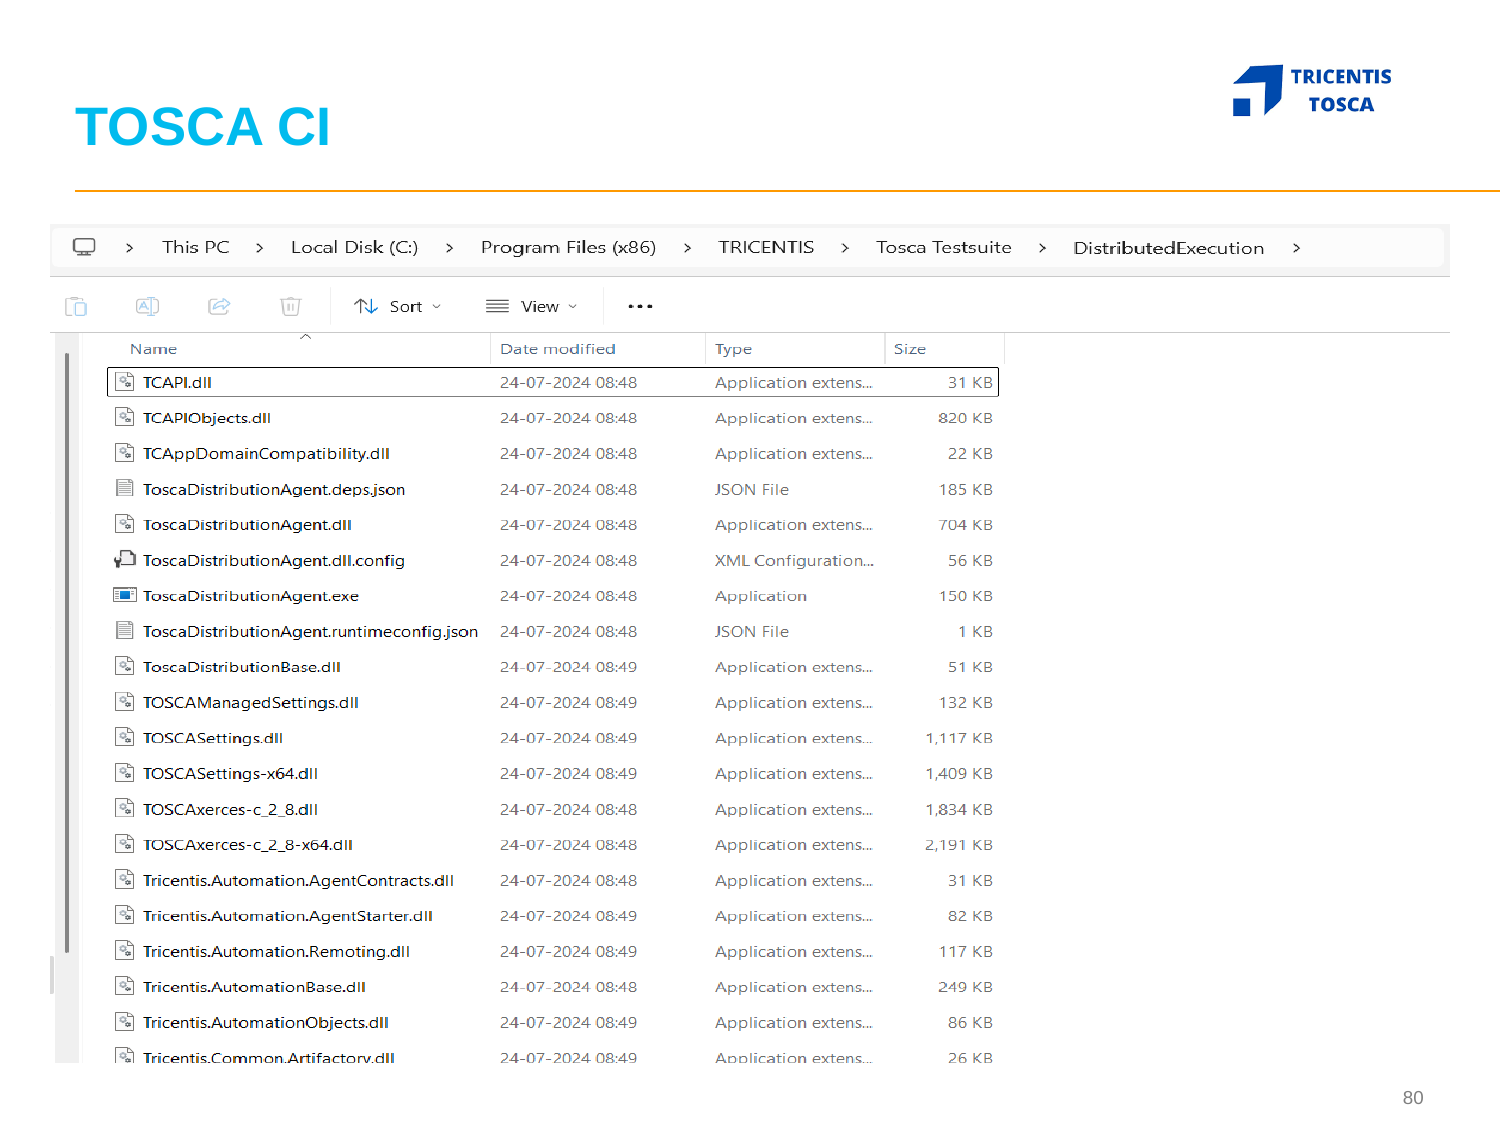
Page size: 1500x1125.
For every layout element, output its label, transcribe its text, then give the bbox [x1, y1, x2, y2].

title TOSCA CI [75, 27, 1422, 157]
picture [49, 224, 1451, 1063]
